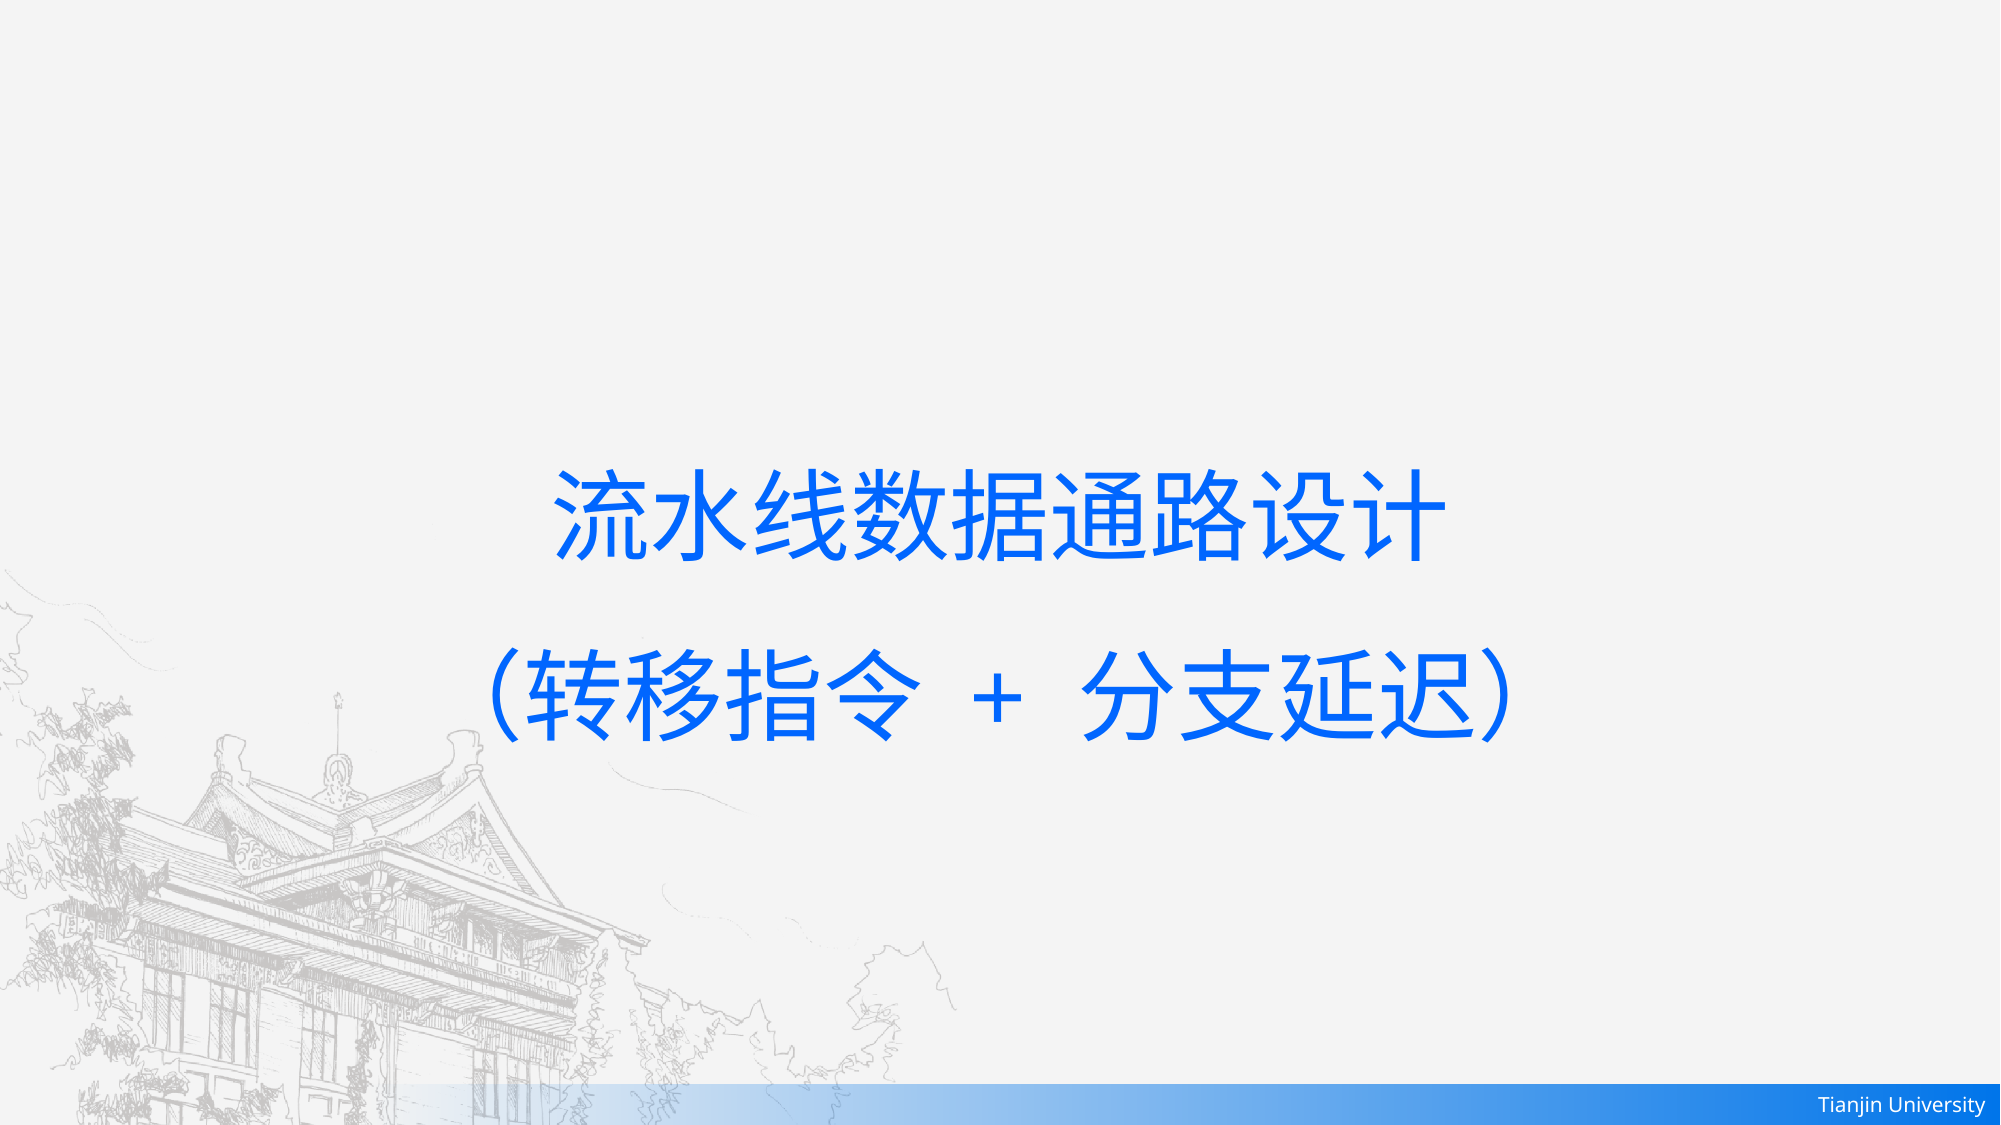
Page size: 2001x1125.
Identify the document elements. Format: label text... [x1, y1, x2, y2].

text_box 流水线数据通路设计 （转移指令 + 分支延迟） [206, 386, 1795, 762]
